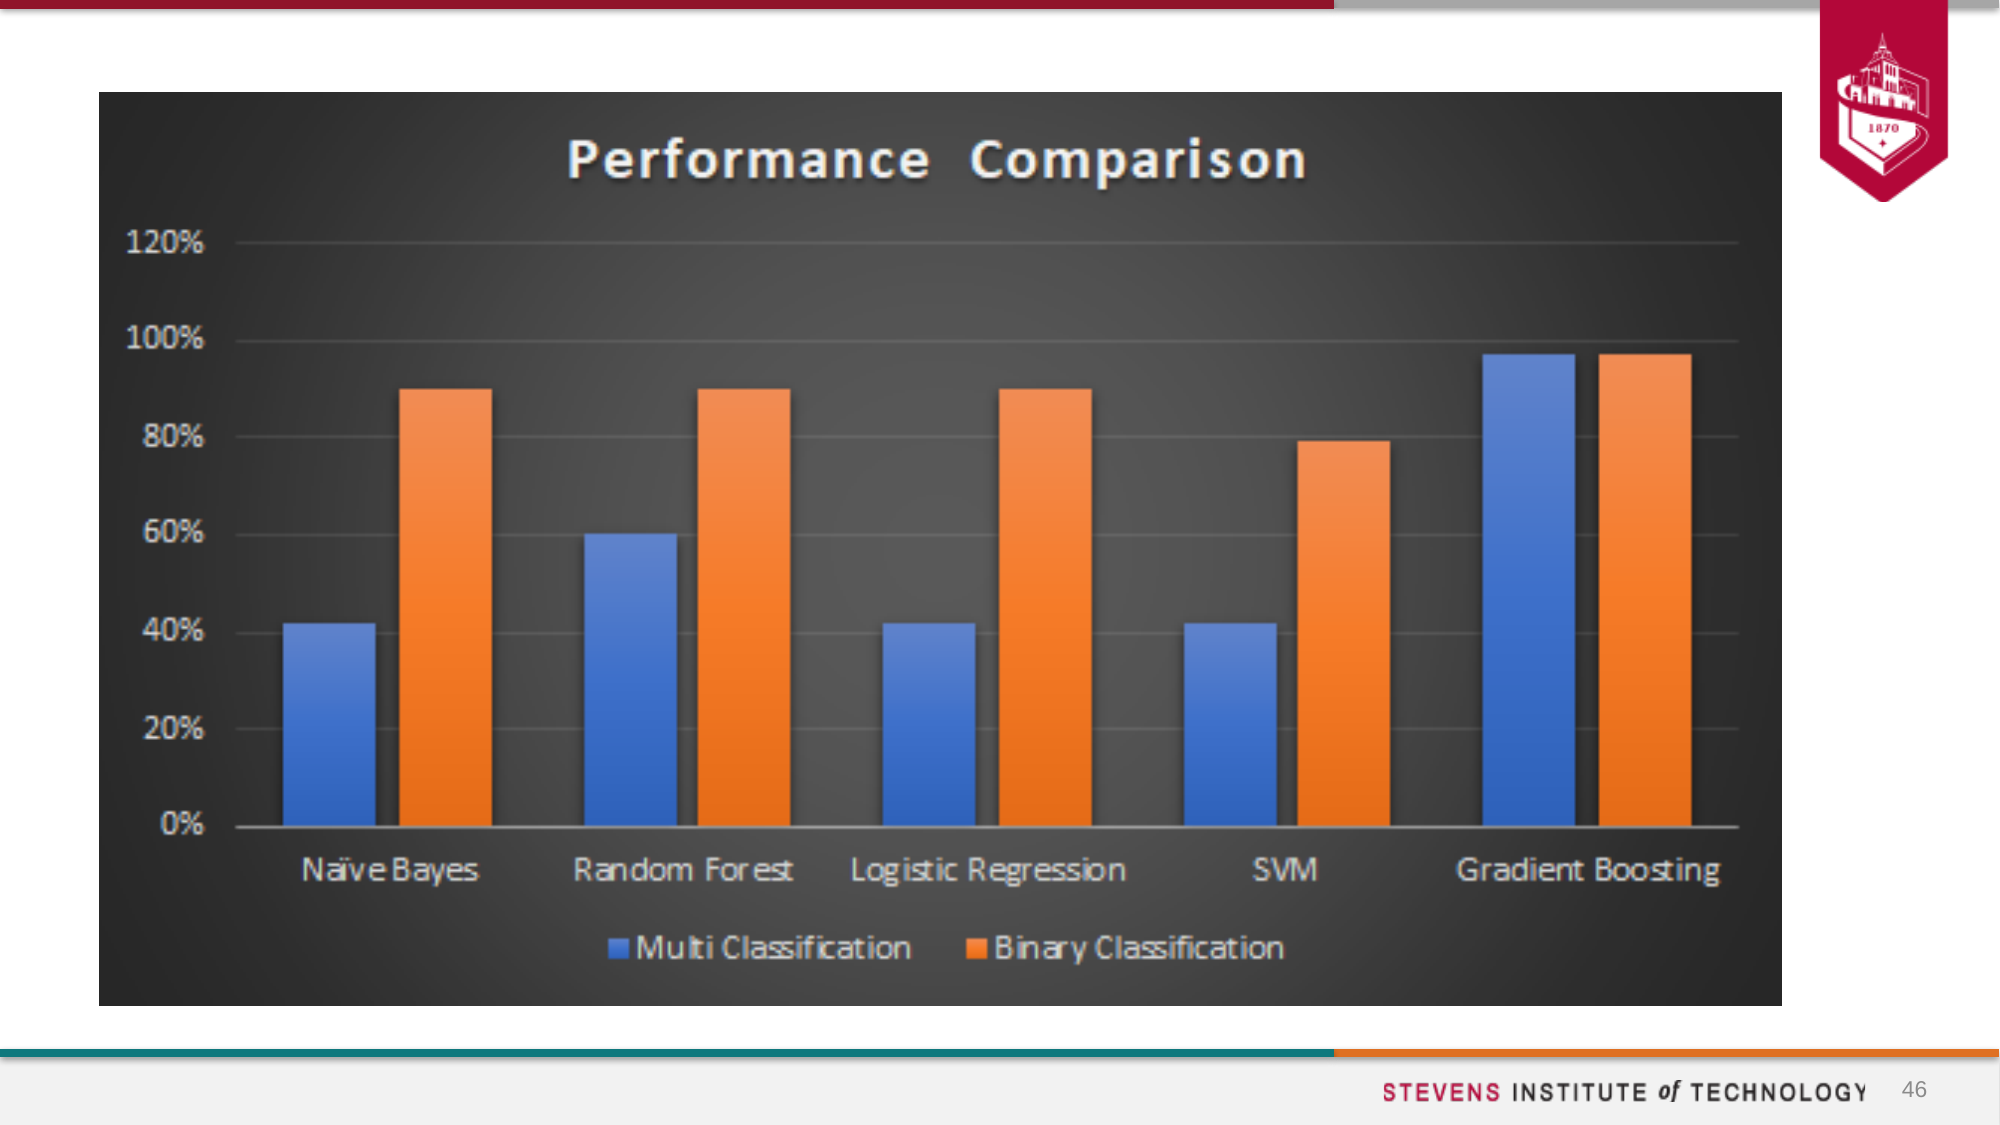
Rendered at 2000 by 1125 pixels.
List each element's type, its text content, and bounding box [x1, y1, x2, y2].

slide_number 46 [1862, 1057, 1967, 1118]
picture [99, 91, 1782, 1006]
